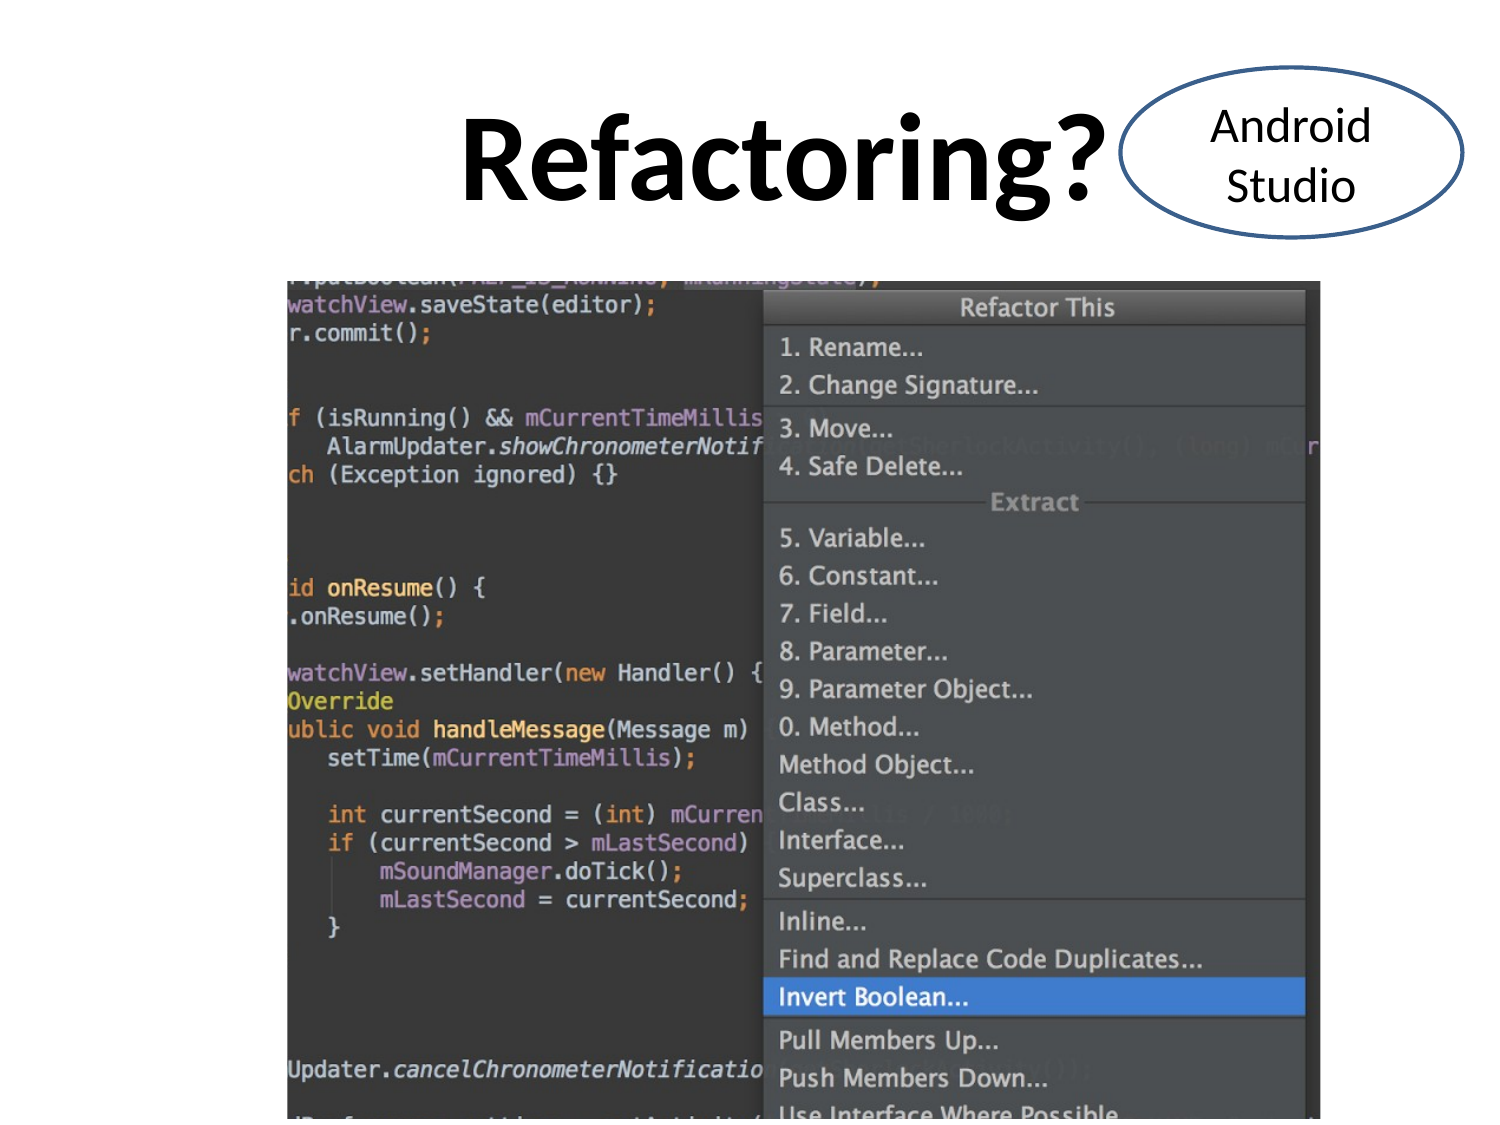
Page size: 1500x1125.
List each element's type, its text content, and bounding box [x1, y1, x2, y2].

text_box Android Studio [1118, 65, 1465, 240]
picture [287, 281, 1321, 1120]
text_box Refactoring? [268, 62, 1302, 238]
